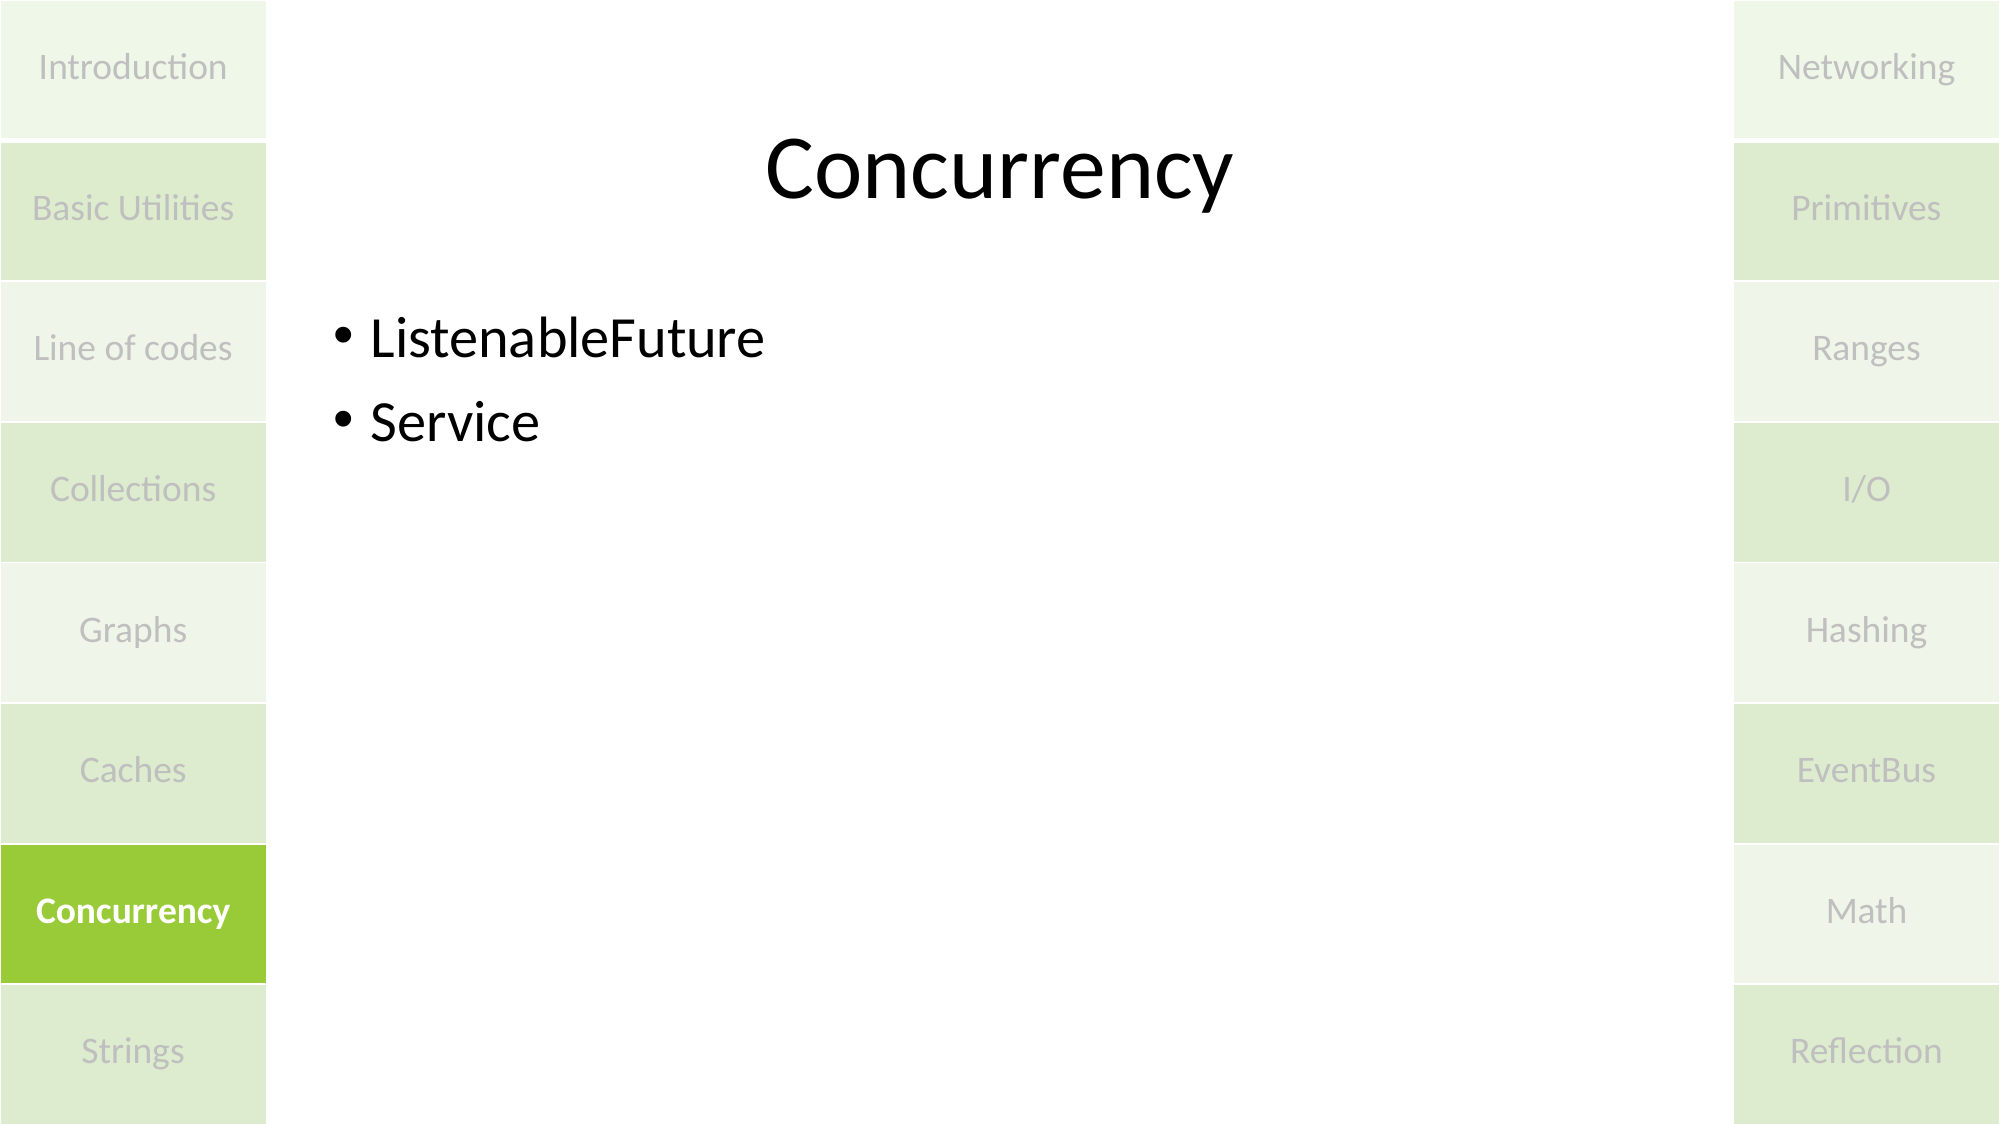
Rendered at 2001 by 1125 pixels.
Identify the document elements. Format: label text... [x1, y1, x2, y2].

table_cell Primitives [1734, 143, 1999, 280]
table_cell Caches [1, 704, 266, 843]
table_cell EventBus [1734, 704, 1999, 843]
table_header Networking [1734, 1, 1999, 138]
table_cell Ranges [1734, 282, 1999, 421]
table_cell Concurrency [1, 845, 266, 983]
list ListenableFuture Service [318, 299, 1734, 1014]
table_cell Math [1734, 845, 1999, 983]
table_cell Strings [1, 985, 266, 1124]
title Concurrency [266, 59, 1734, 278]
table_cell I/O [1734, 423, 1999, 562]
table_cell Reflection [1734, 985, 1999, 1124]
table_cell Graphs [1, 563, 266, 702]
table_header Introduction [1, 1, 266, 138]
table_cell Basic Utilities [1, 143, 266, 280]
table_cell Hashing [1734, 563, 1999, 702]
table_cell Collections [1, 423, 266, 562]
table_cell Line of codes [1, 282, 266, 421]
